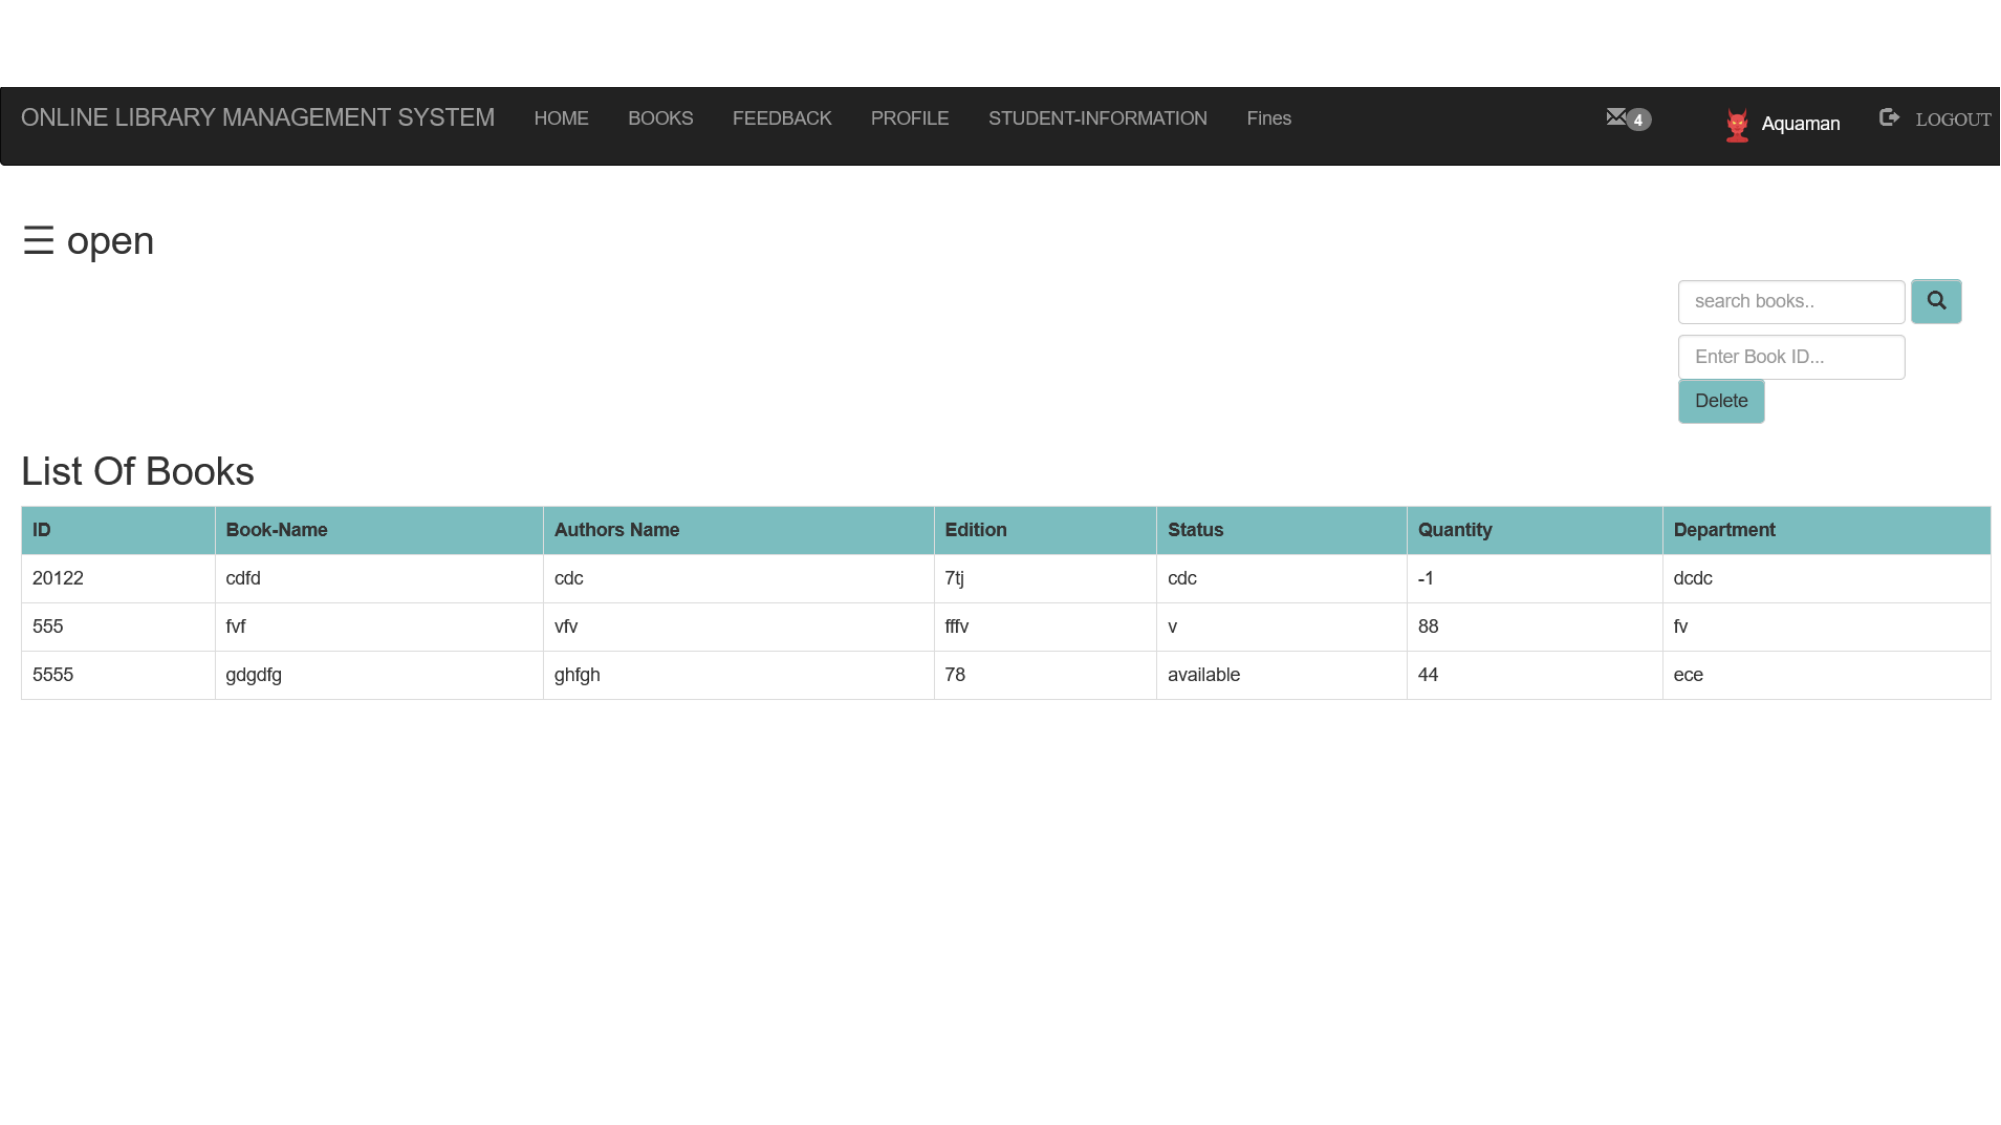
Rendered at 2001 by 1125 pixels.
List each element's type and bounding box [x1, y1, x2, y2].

picture [0, 87, 2000, 1038]
